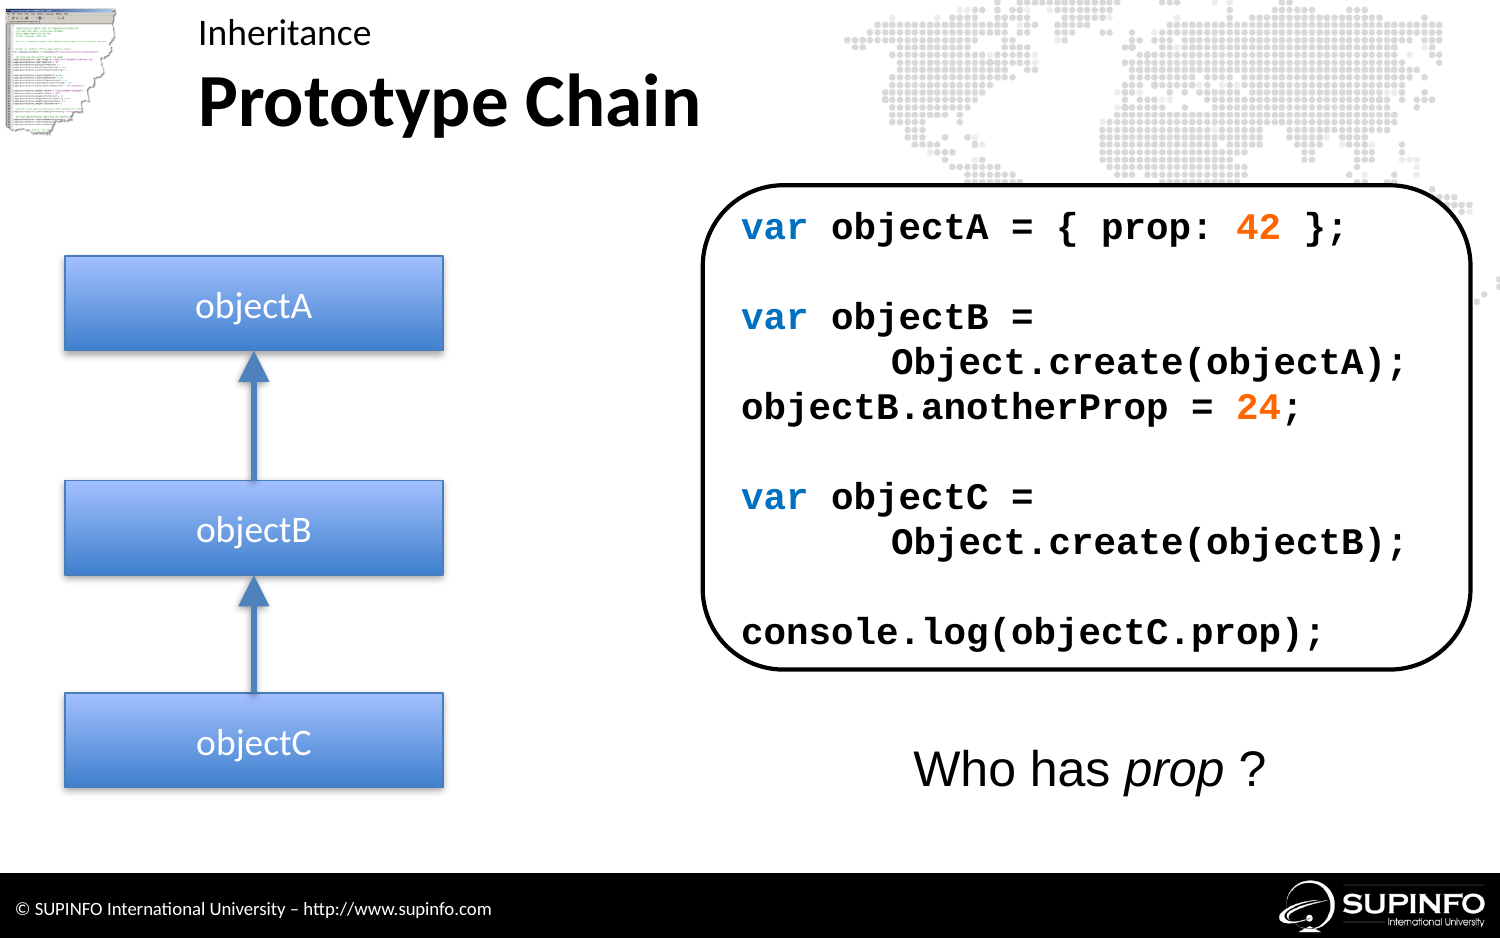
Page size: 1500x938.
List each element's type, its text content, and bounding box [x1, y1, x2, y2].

text_box objectC [64, 692, 444, 788]
picture [5, 7, 118, 138]
text_box var objectA = { prop: 42 }; var objectB = Object.create(objectA); objectB.anotherProp = 24; var objectC = Object.create(objectB); console.log(objectC.prop); [700, 183, 1473, 672]
list Inheritance [182, 0, 1460, 56]
picture [844, 0, 1500, 327]
text_box objectB [64, 480, 444, 576]
text_box objectA [64, 255, 444, 351]
text_box Who has prop ? [898, 728, 1282, 804]
picture [1269, 870, 1494, 938]
title Prototype Chain [182, 56, 1459, 139]
